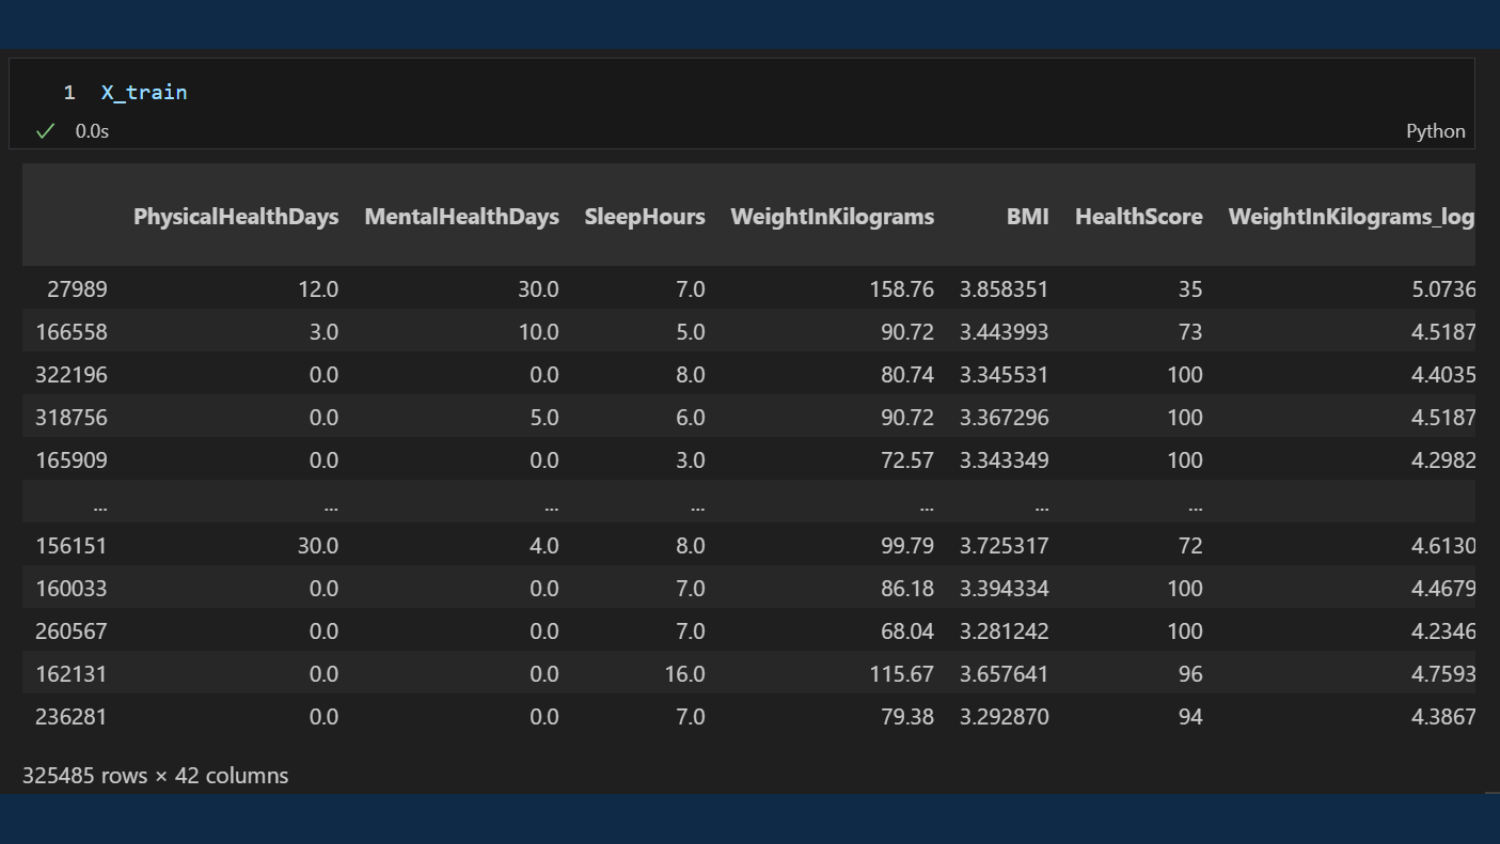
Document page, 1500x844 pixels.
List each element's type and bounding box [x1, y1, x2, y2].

picture [0, 49, 1500, 795]
